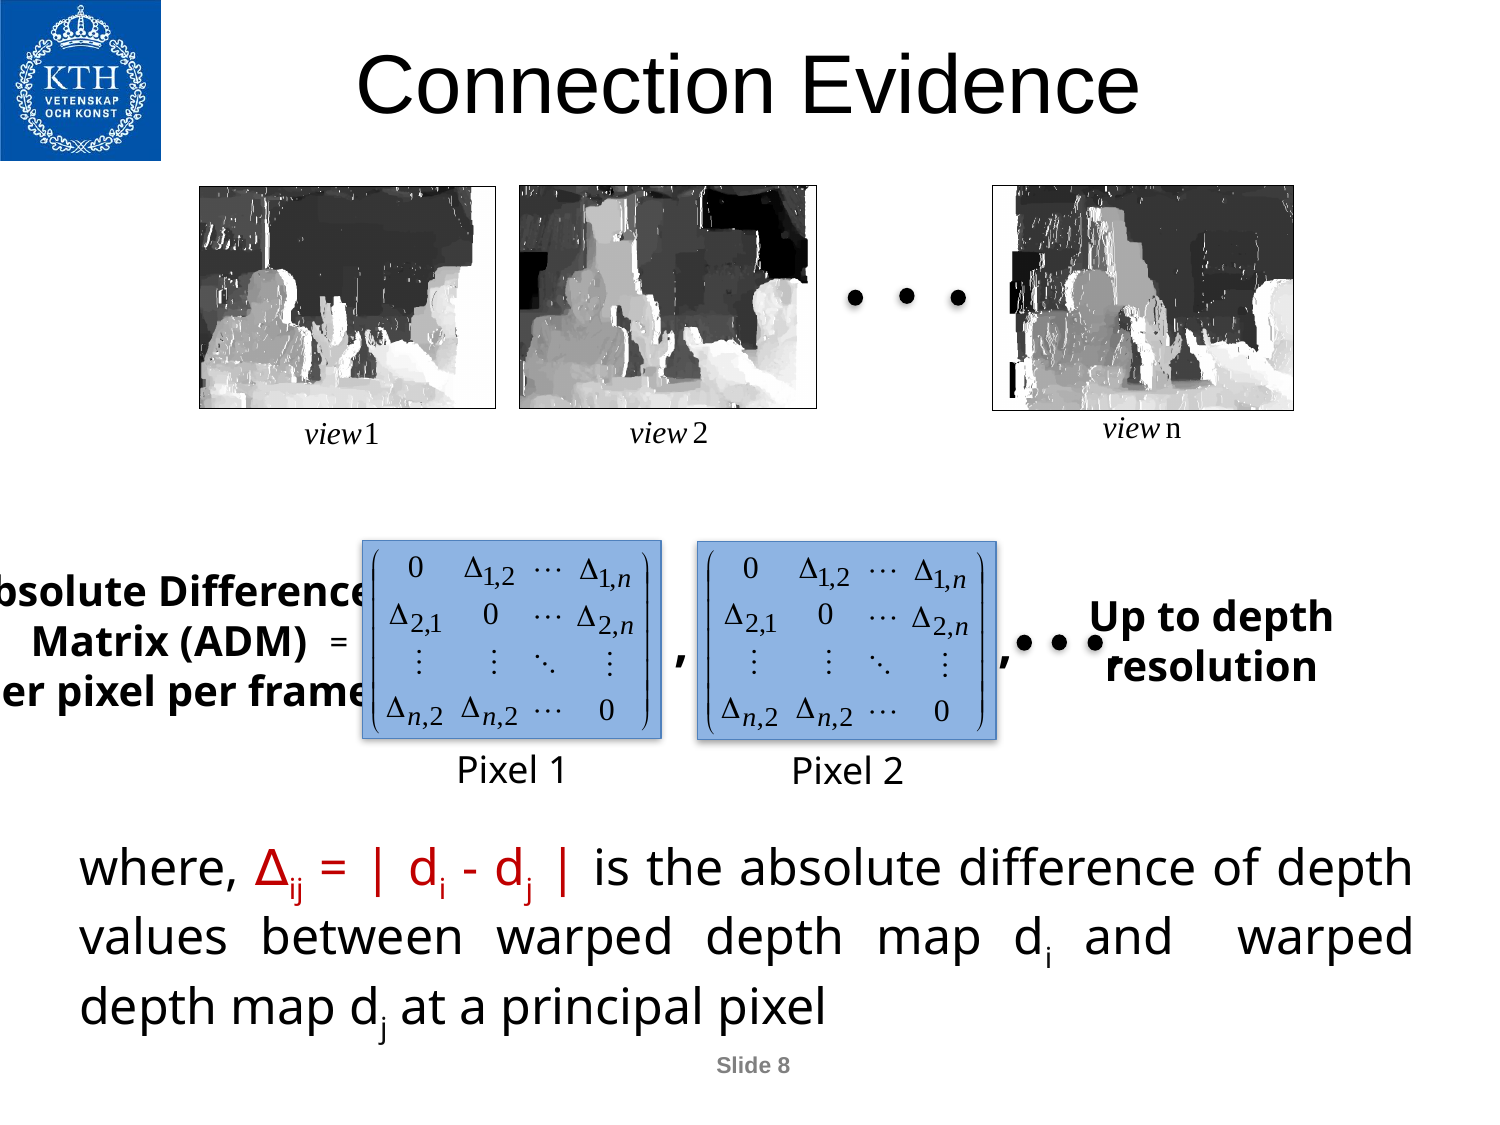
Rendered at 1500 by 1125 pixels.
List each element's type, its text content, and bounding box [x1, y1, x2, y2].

text_box , [674, 604, 682, 680]
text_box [997, 604, 1117, 681]
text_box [199, 185, 1294, 457]
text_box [362, 540, 664, 800]
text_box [13, 557, 357, 725]
text_box Up to depth resolution [1073, 582, 1361, 698]
title Connection Evidence [162, 0, 1499, 161]
text_box where, ∆ij = | di - dj | is the absolute difference of depth values between warped depth map di and warped depth map dj at a principal pixel [64, 827, 1431, 1052]
text_box Slide 8 [682, 1052, 824, 1094]
picture [0, 0, 162, 162]
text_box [697, 541, 999, 801]
